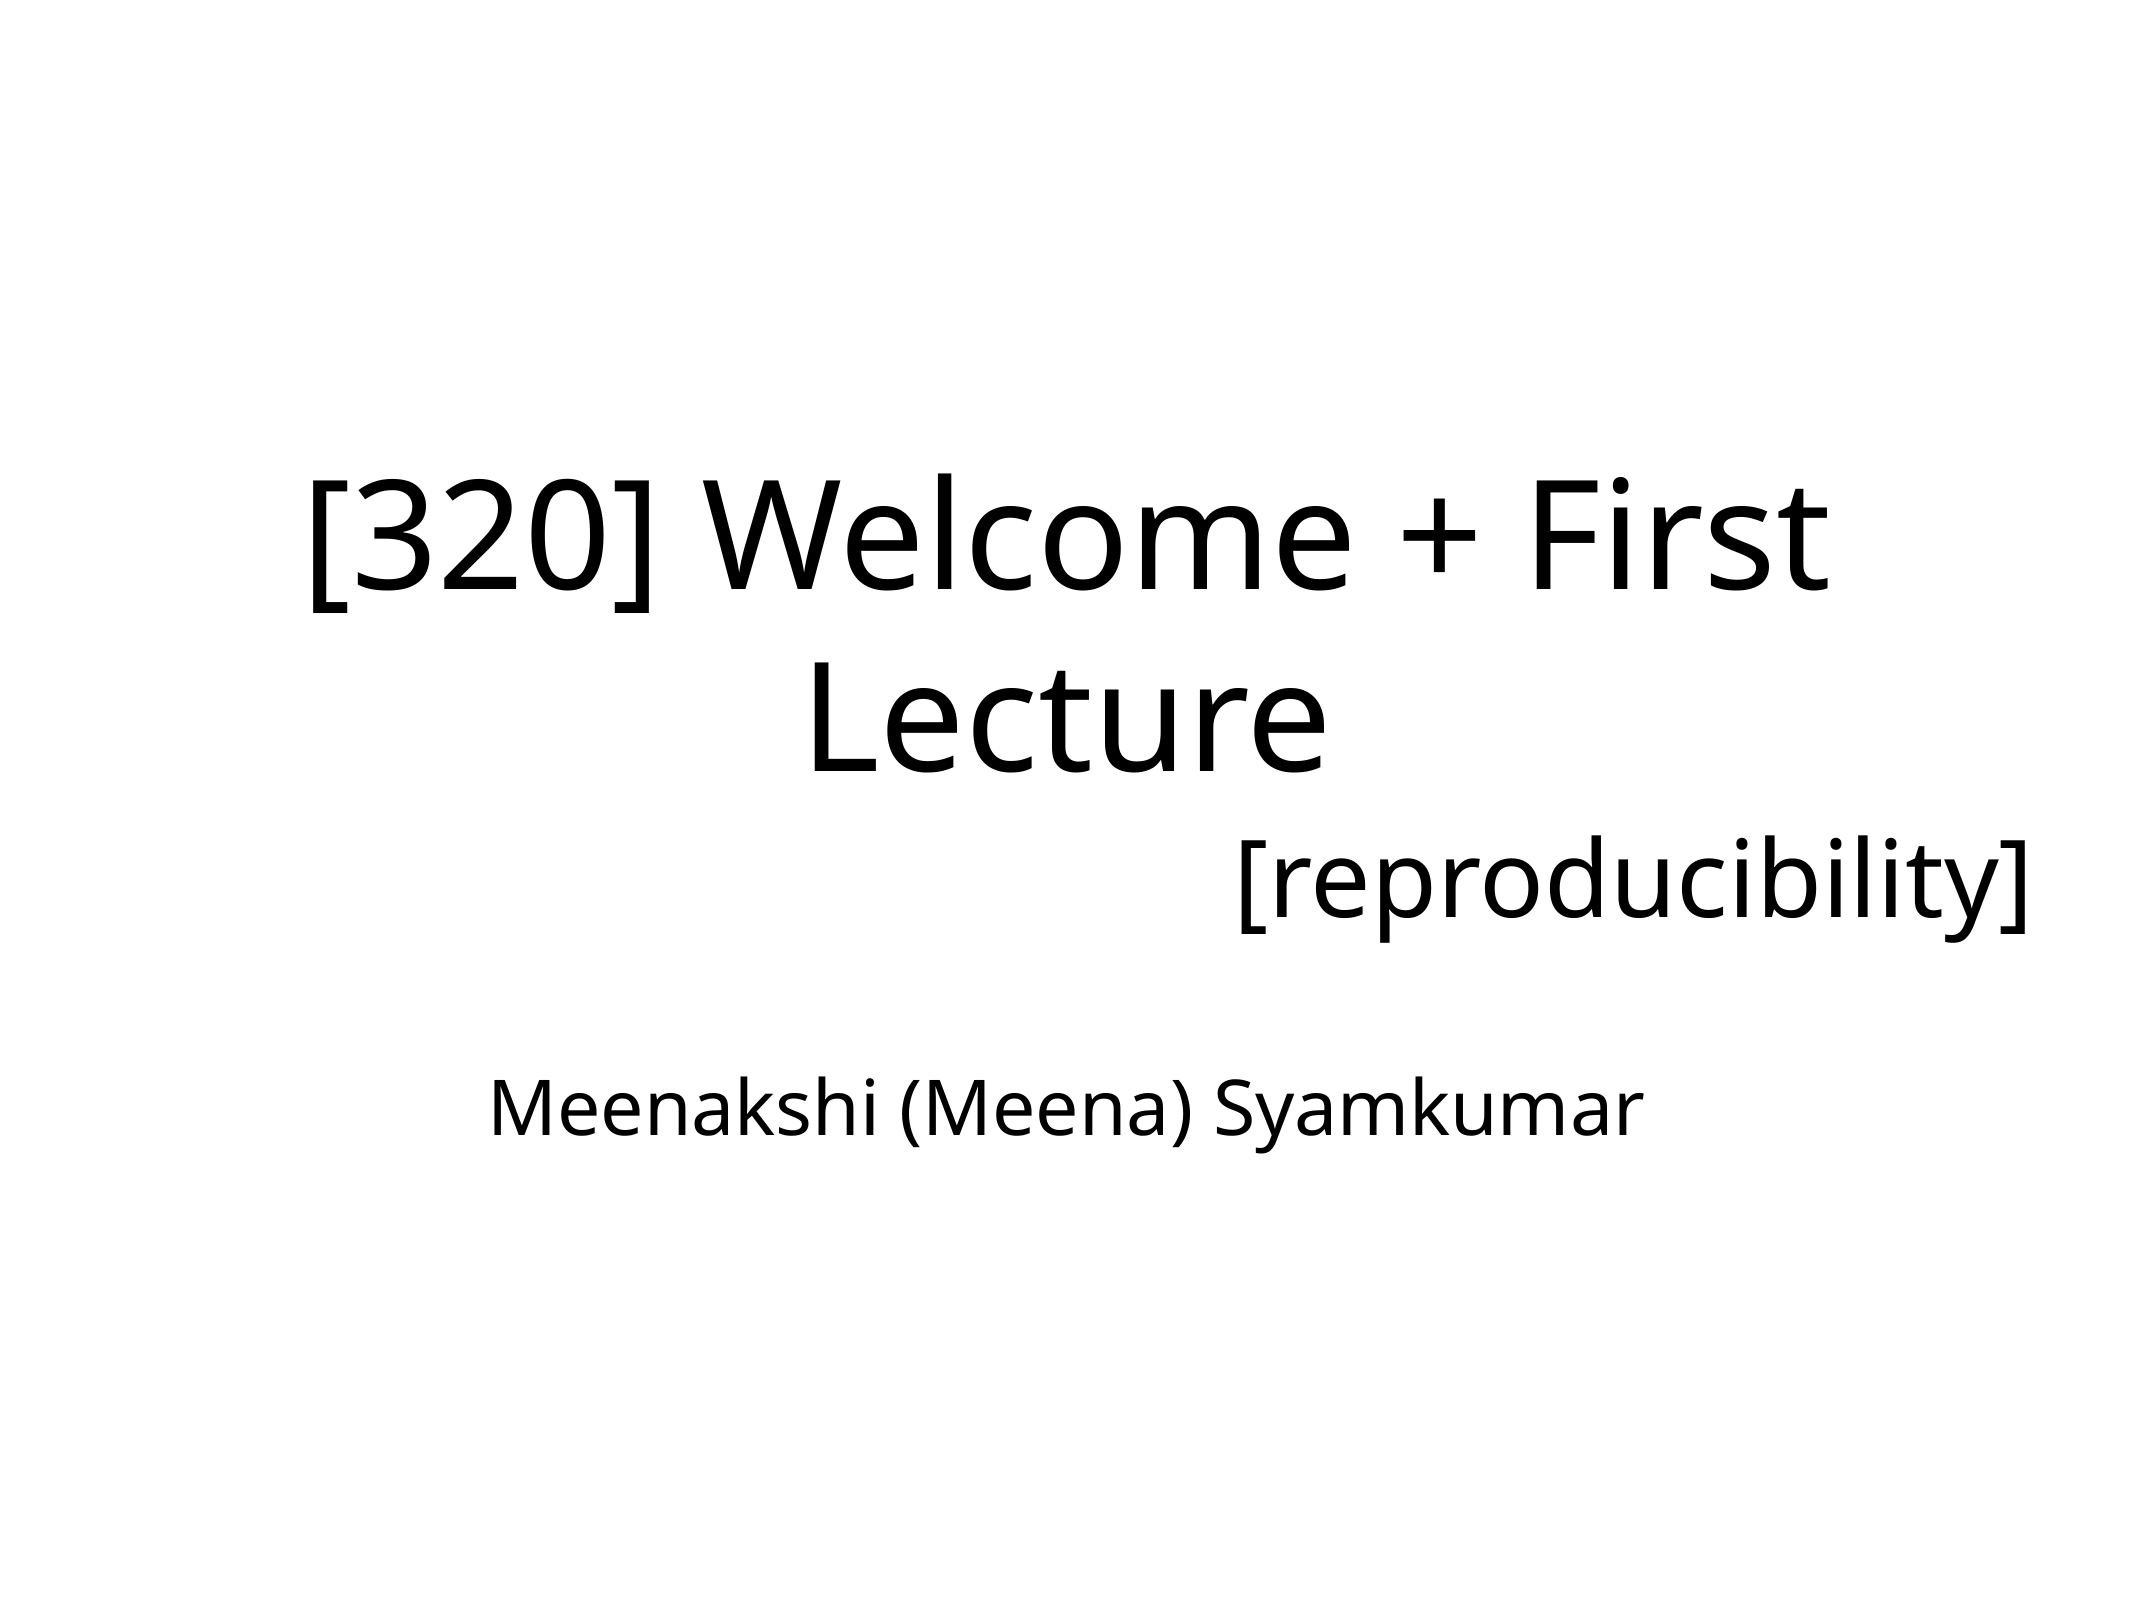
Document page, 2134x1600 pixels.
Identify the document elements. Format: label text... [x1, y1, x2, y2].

subtitle Meenakshi (Meena) Syamkumar [207, 1049, 1926, 1236]
title [320] Welcome + First Lecture [34, 268, 2100, 811]
text_box [reproducibility] [1213, 788, 2054, 947]
